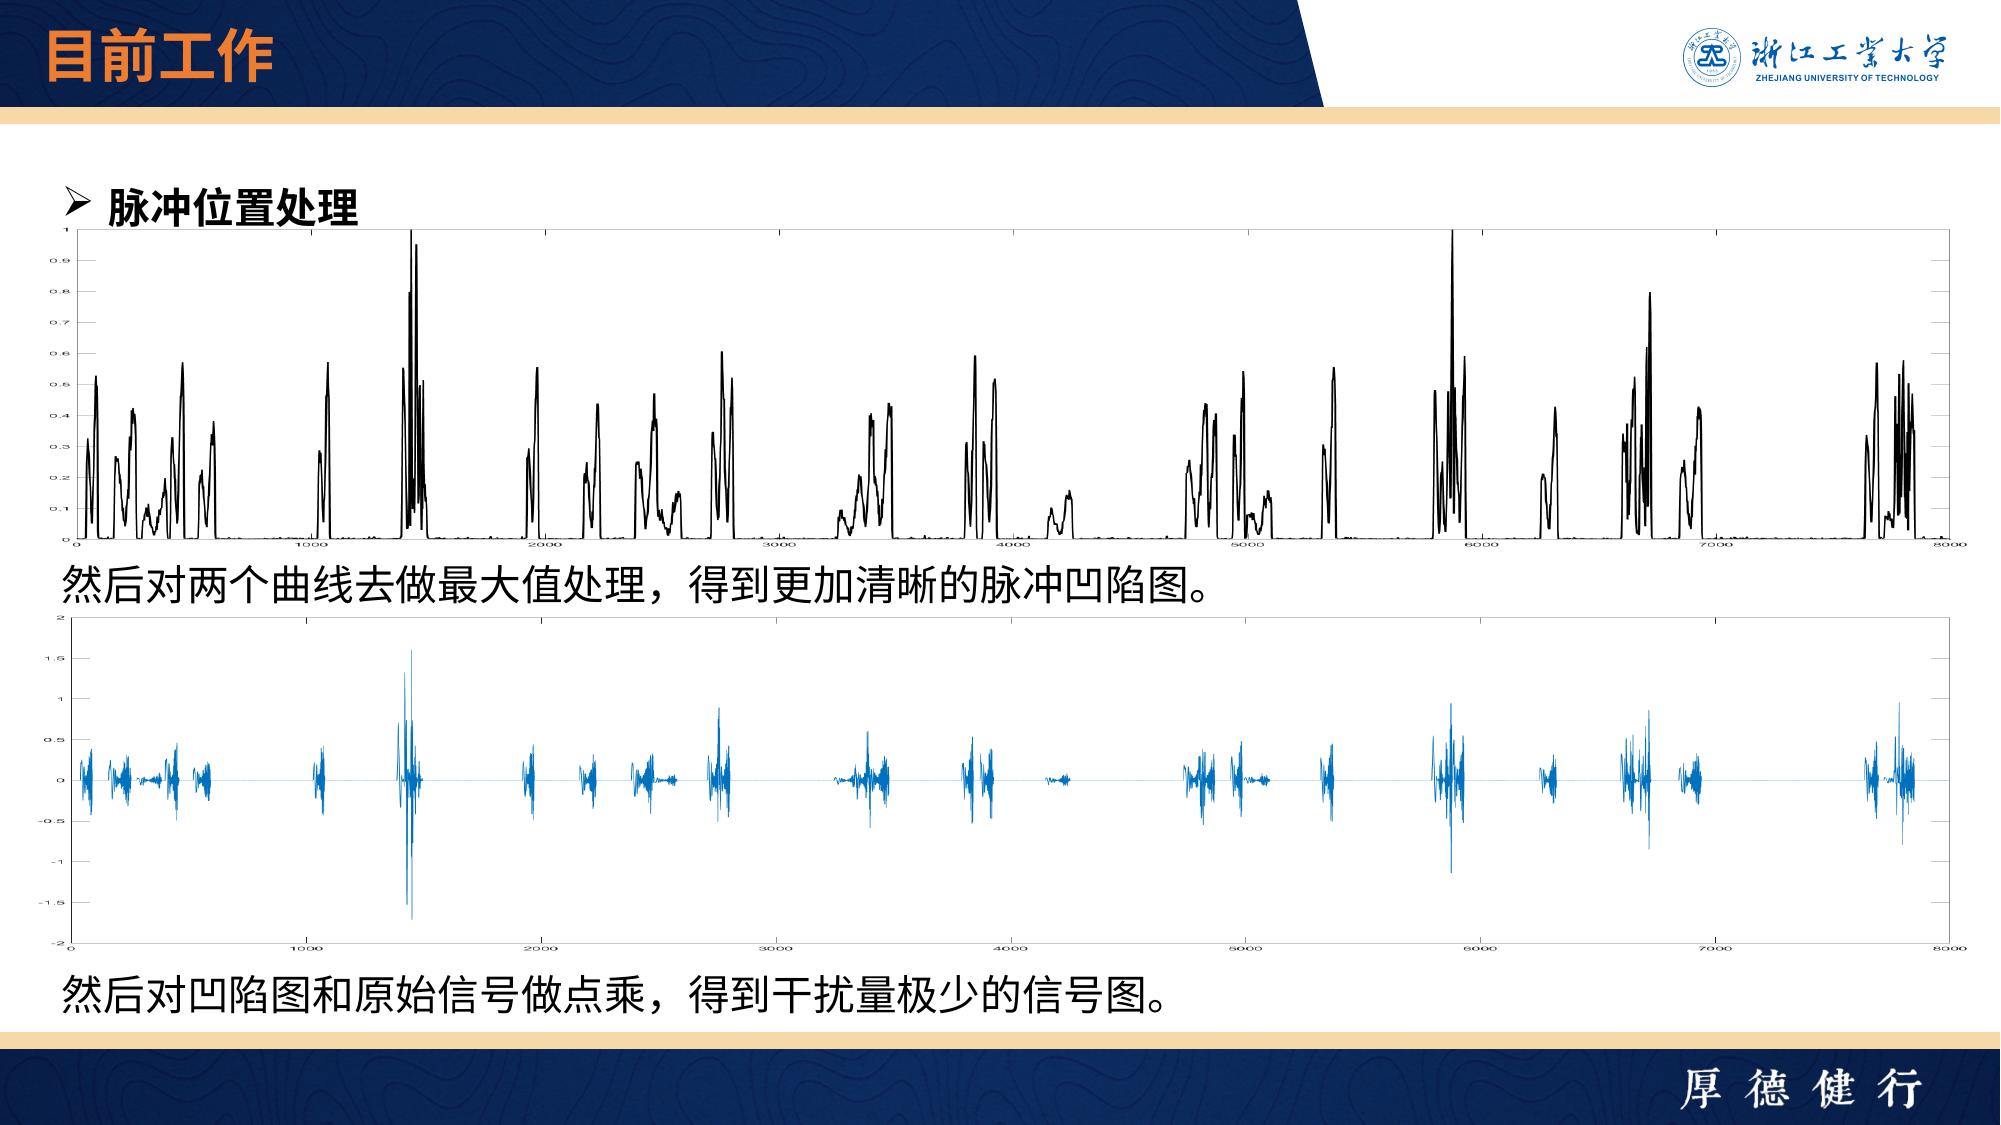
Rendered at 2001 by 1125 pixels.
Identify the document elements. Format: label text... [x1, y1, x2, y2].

text_box 脉冲位置处理 [47, 149, 582, 226]
text_box 然后对凹陷图和原始信号做点乘，得到干扰量极少的信号图。 [47, 961, 1896, 1040]
picture [0, 1041, 2000, 1125]
text_box 然后对两个曲线去做最大值处理，得到更加清晰的脉冲凹陷图。 [47, 551, 1968, 615]
picture [1683, 28, 1946, 87]
picture [36, 615, 1968, 951]
picture [0, 0, 1327, 115]
picture [47, 226, 1968, 547]
